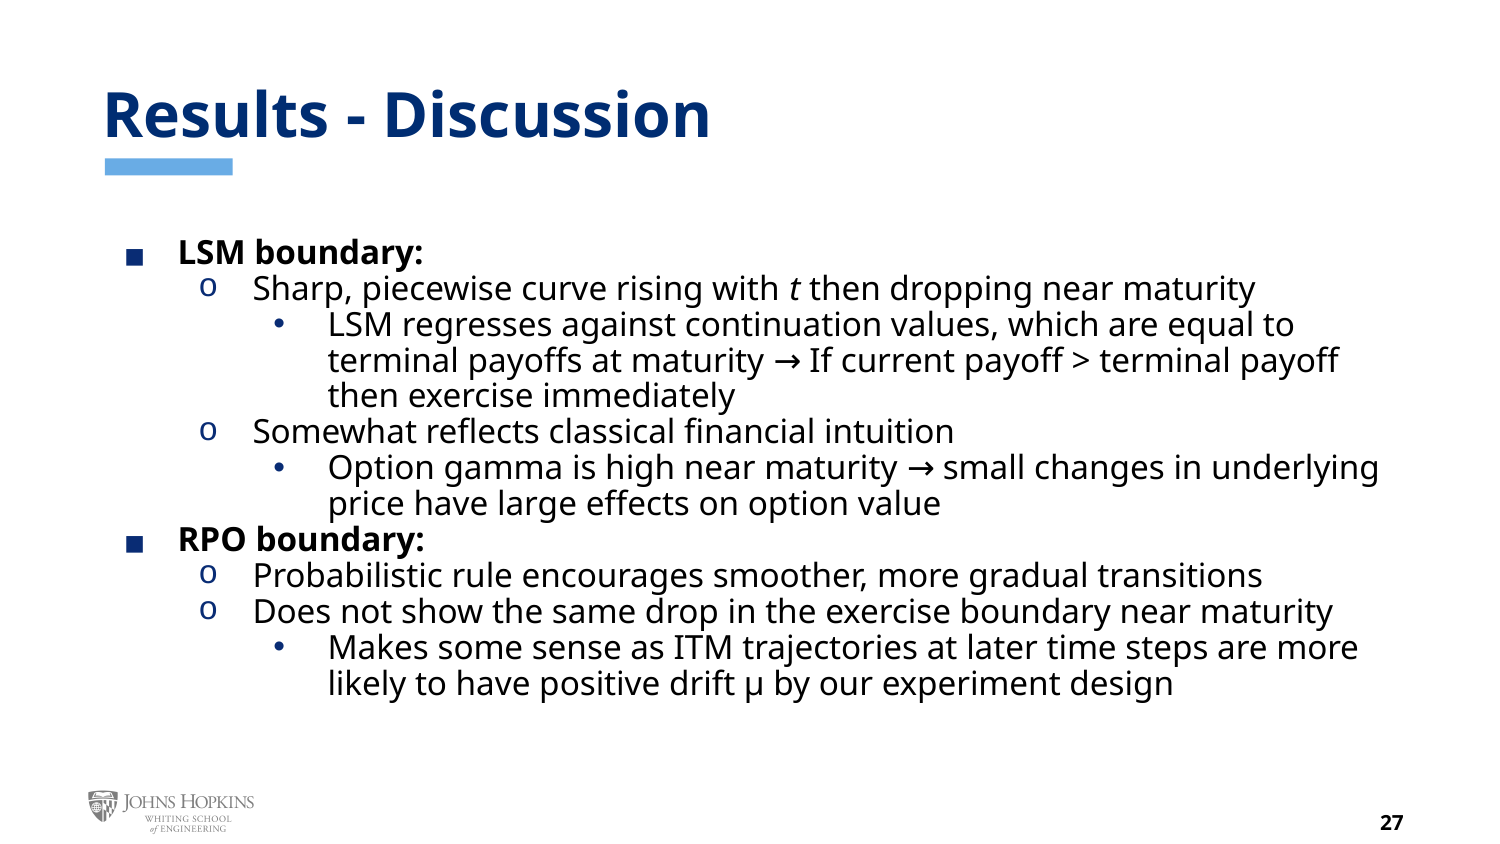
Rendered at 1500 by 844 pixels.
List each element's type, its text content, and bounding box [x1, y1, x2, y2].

title Results - Discussion [87, 17, 1414, 159]
list LSM boundary: Sharp, piecewise curve rising with t then dropping near maturity LSM regresses against continuation values, which are equal to terminal payoffs at maturity → If current payoff > terminal payoff then exercise immediately Somewhat reflects classical financial intuition Option gamma is high near maturity → small changes in underlying price have large effects on option value RPO boundary: Probabilistic rule encourages smoother, more gradual transitions Does not show the same drop in the exercise boundary near maturity Makes some sense as ITM trajectories at later time steps are more likely to have positive drift μ by our experiment design [87, 228, 1414, 733]
